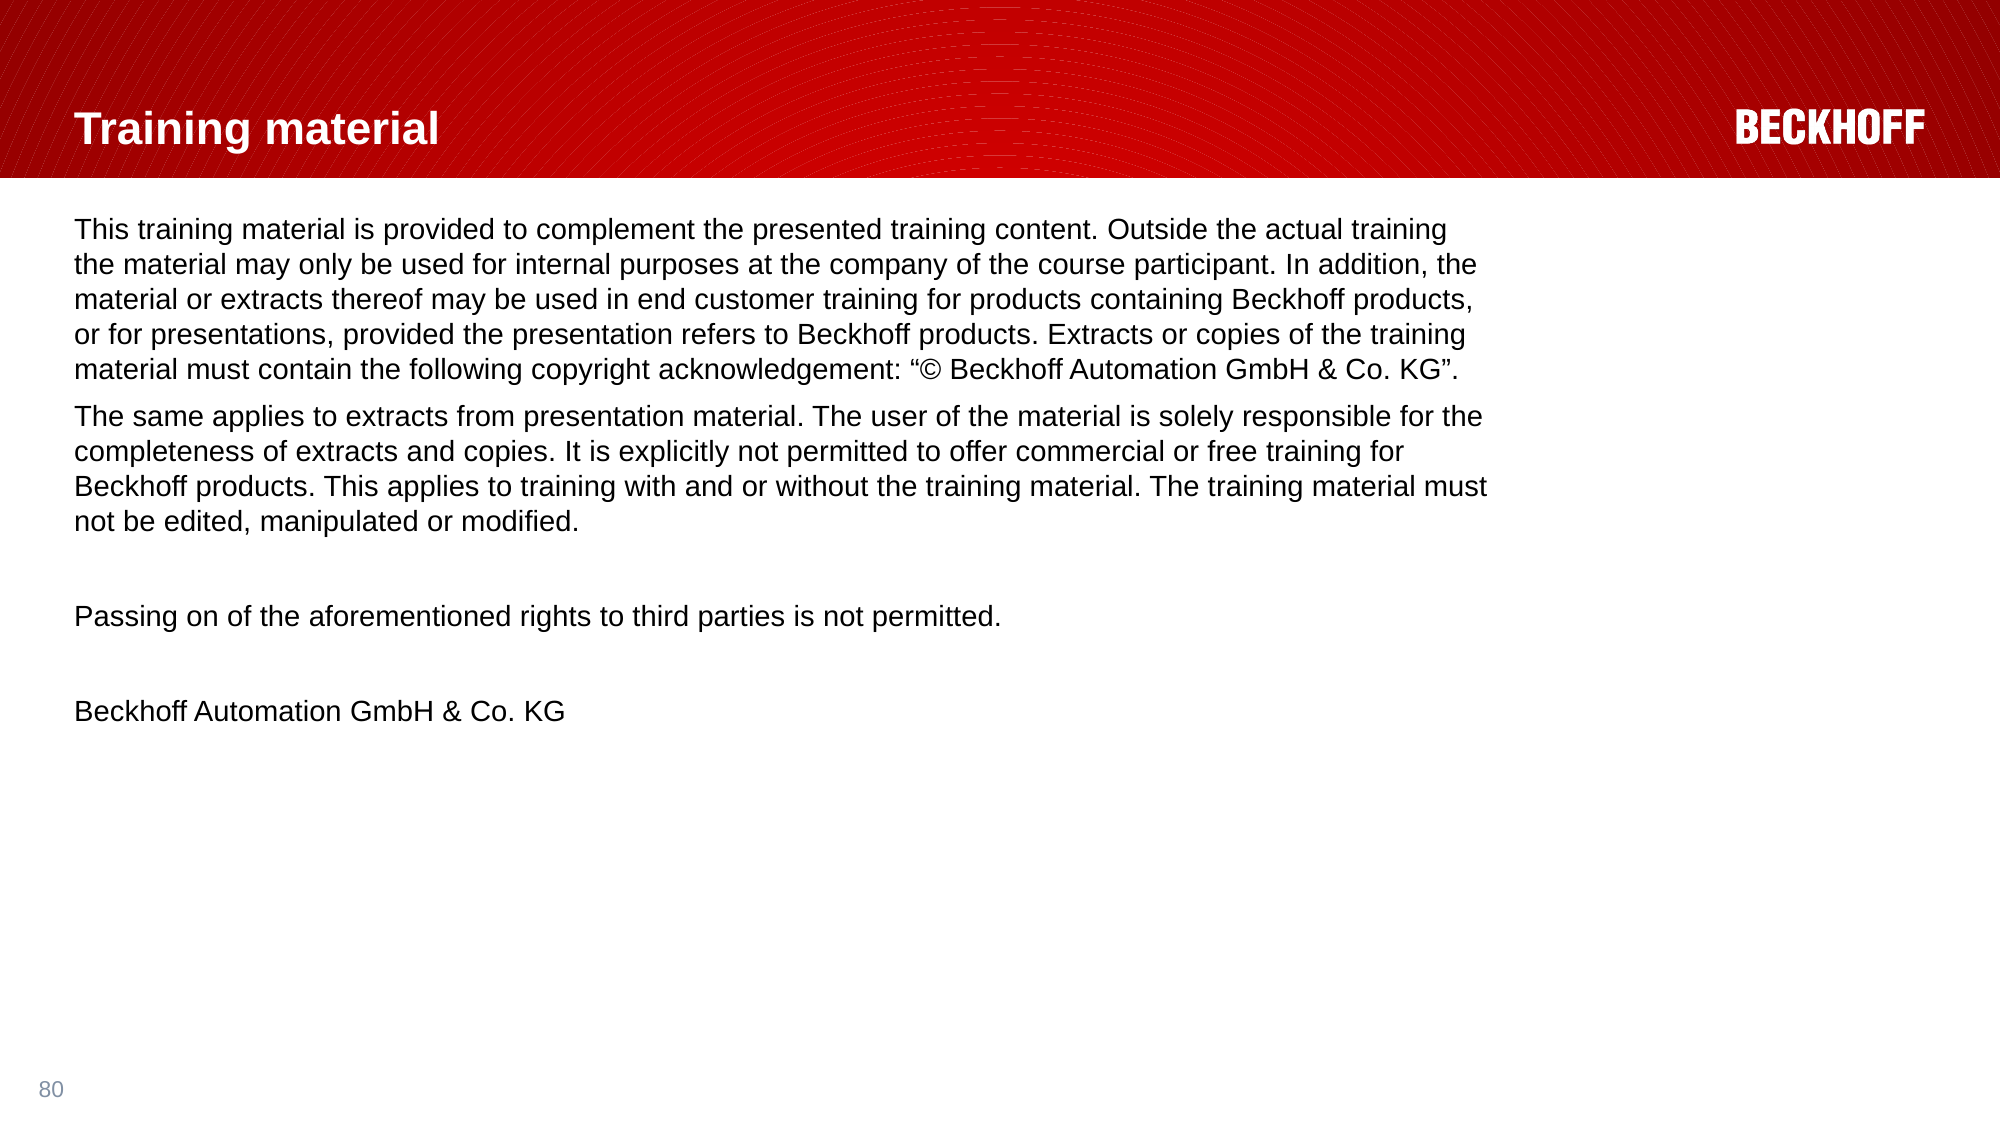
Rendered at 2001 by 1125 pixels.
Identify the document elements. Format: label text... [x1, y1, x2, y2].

picture [1727, 98, 1934, 155]
title Training material [0, 73, 1663, 178]
slide_number 80 [0, 1052, 126, 1125]
list This training material is provided to complement the presented training content. Outside the actual training the material may only be used for internal purposes at the company of the course participant. In addition, the material or extracts thereof may be used in end customer training for products containing Beckhoff products, or for presentations, provided the presentation refers to Beckhoff products. Extracts or copies of the training material must contain the following copyright acknowledgement: “© Beckhoff Automation GmbH & Co. KG”. The same applies to extracts from presentation material. The user of the material is solely responsible for the completeness of extracts and copies. It is explicitly not permitted to offer commercial or free training for Beckhoff products. This applies to training with and or without the training material. The training material must not be edited, manipulated or modified. Passing on of the aforementioned rights to third parties is not permitted. Beckhoff Automation GmbH & Co. KG [0, 178, 1508, 1054]
